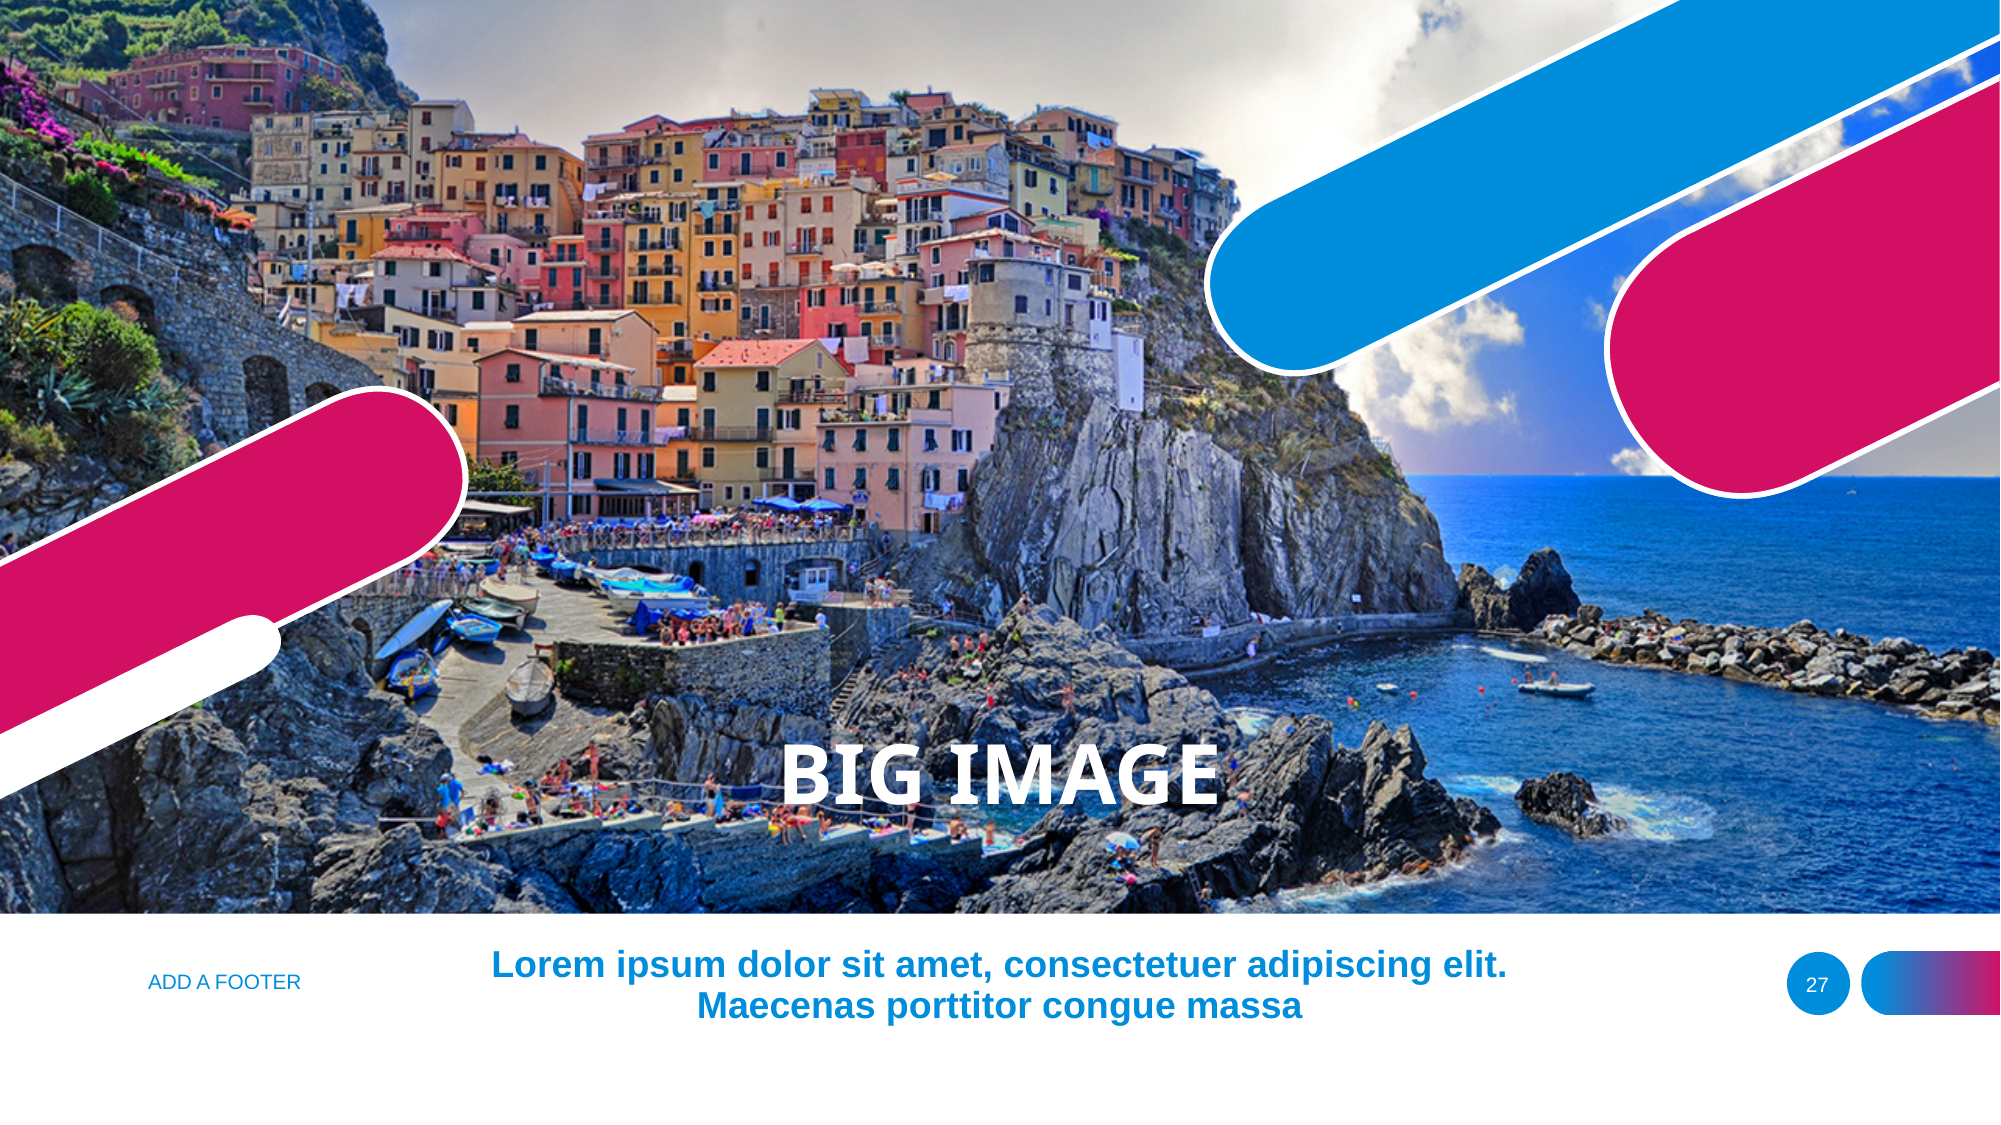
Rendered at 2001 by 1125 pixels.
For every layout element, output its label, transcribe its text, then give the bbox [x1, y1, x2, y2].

slide_number 27 [1772, 954, 1863, 1015]
picture [0, 0, 2000, 914]
list Lorem ipsum dolor sit amet, consectetuer adipiscing elit. Maecenas porttitor congue massa [395, 938, 1605, 1094]
footer ADD A FOOTER [133, 951, 525, 1011]
